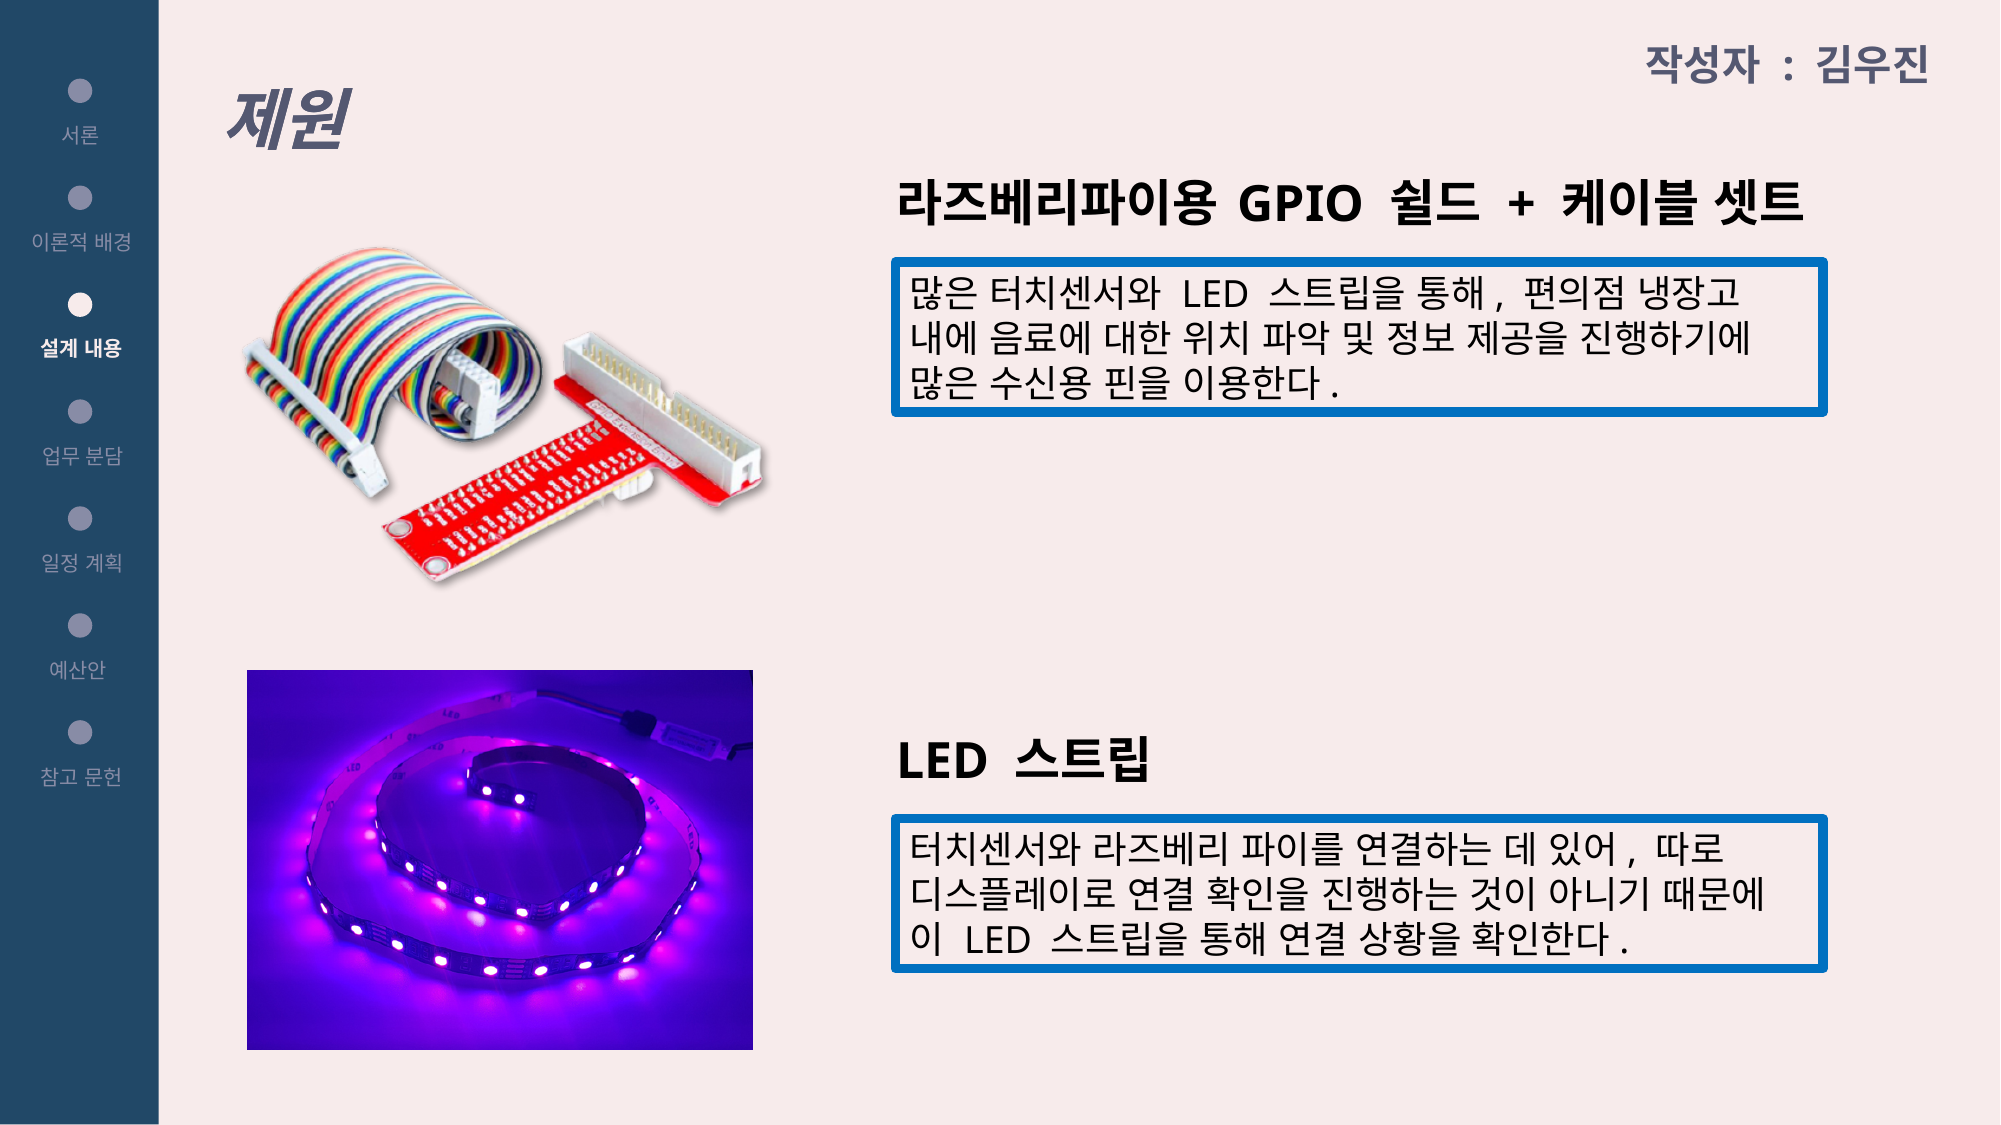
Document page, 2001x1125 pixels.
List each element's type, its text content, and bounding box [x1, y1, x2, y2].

text_box LED 스트립 [881, 720, 1886, 796]
text_box 업무 분담 [27, 436, 139, 476]
text_box 작성자 : 김우진 [1630, 30, 1946, 96]
text_box [66, 291, 94, 318]
text_box 많은 터치센서와 LED 스트립을 통해, 편의점 냉장고 내에 음료에 대한 위치 파악 및 정보 제공을 진행하기에 많은 수신용 핀을 이용한다. [895, 262, 1824, 412]
text_box [66, 719, 94, 746]
text_box [66, 398, 94, 425]
text_box 제원 [207, 30, 692, 134]
text_box 일정 계획 [27, 543, 139, 583]
text_box [66, 184, 94, 211]
text_box 라즈베리파이용 GPIO 쉴드 + 케이블 셋트 [881, 164, 1886, 239]
text_box [66, 77, 94, 105]
text_box 참고 문헌 [20, 756, 143, 797]
text_box [0, 0, 160, 1125]
text_box 이론적 배경 [16, 222, 148, 263]
picture [202, 134, 793, 1050]
text_box 설계 내용 [25, 327, 138, 368]
text_box 터치센서와 라즈베리 파이를 연결하는 데 있어, 따로 디스플레이로 연결 확인을 진행하는 것이 아니기 때문에 이 LED 스트립을 통해 연결 상황을 확인한다. [895, 818, 1824, 969]
text_box 예산안 [34, 650, 138, 690]
text_box [66, 612, 94, 639]
text_box 서론 [32, 115, 128, 156]
text_box [66, 505, 94, 532]
